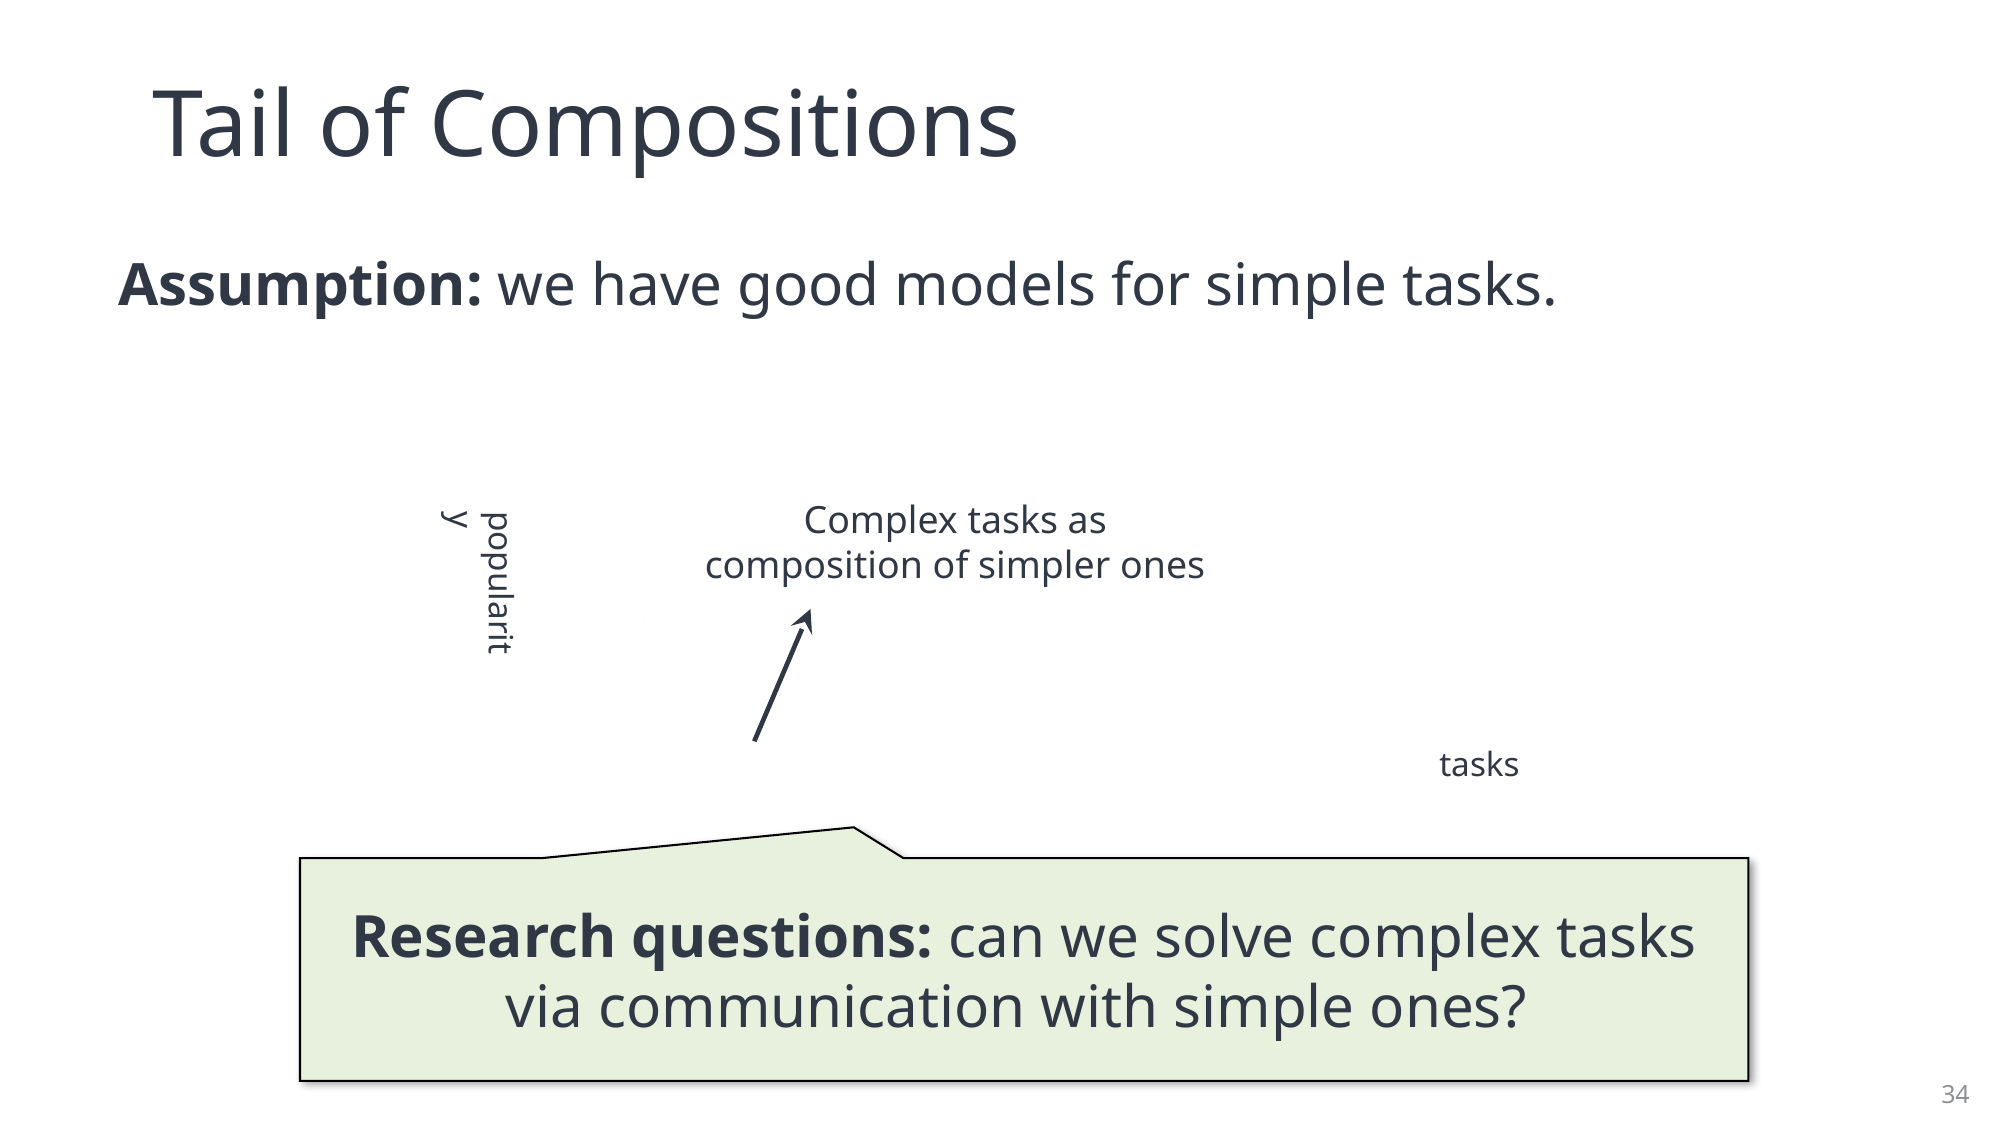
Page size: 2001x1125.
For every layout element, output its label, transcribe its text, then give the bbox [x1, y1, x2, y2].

text_box Research questions: can we solve complex tasks via communication with simple ones? [298, 826, 1750, 1082]
title Tail of Compositions [137, 47, 1863, 206]
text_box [484, 387, 1599, 782]
list Assumption: we have good models for simple tasks. [103, 247, 1969, 962]
slide_number 34 [1912, 1065, 2000, 1125]
